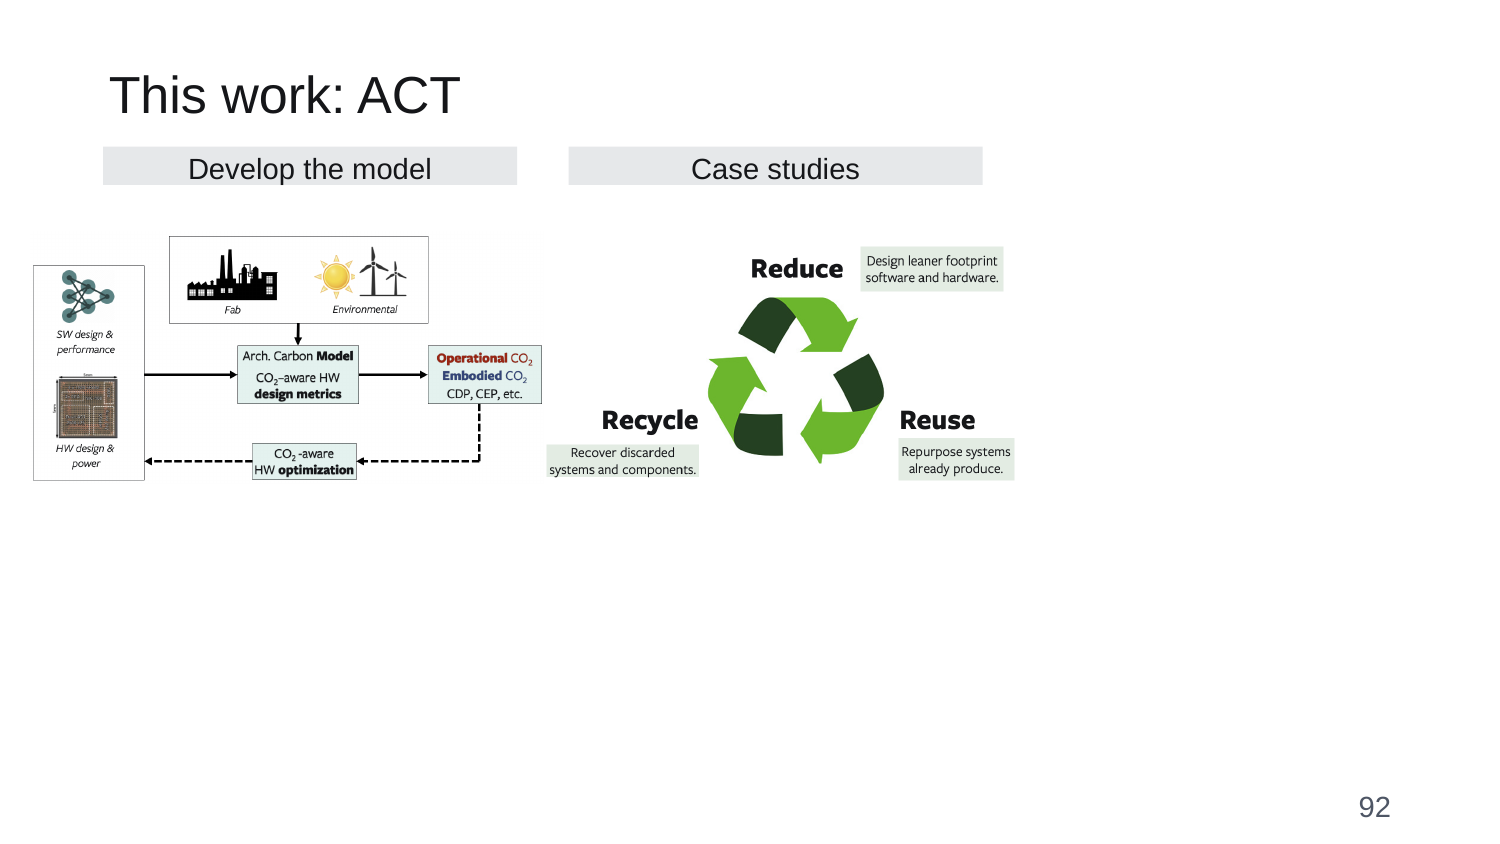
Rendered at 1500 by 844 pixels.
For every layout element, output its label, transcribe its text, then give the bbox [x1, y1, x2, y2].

text_box Case studies [568, 146, 983, 185]
text_box Develop the model [103, 146, 518, 185]
picture [30, 231, 1061, 532]
title This work: ACT [103, 58, 1397, 135]
slide_number 92 [1059, 782, 1397, 827]
